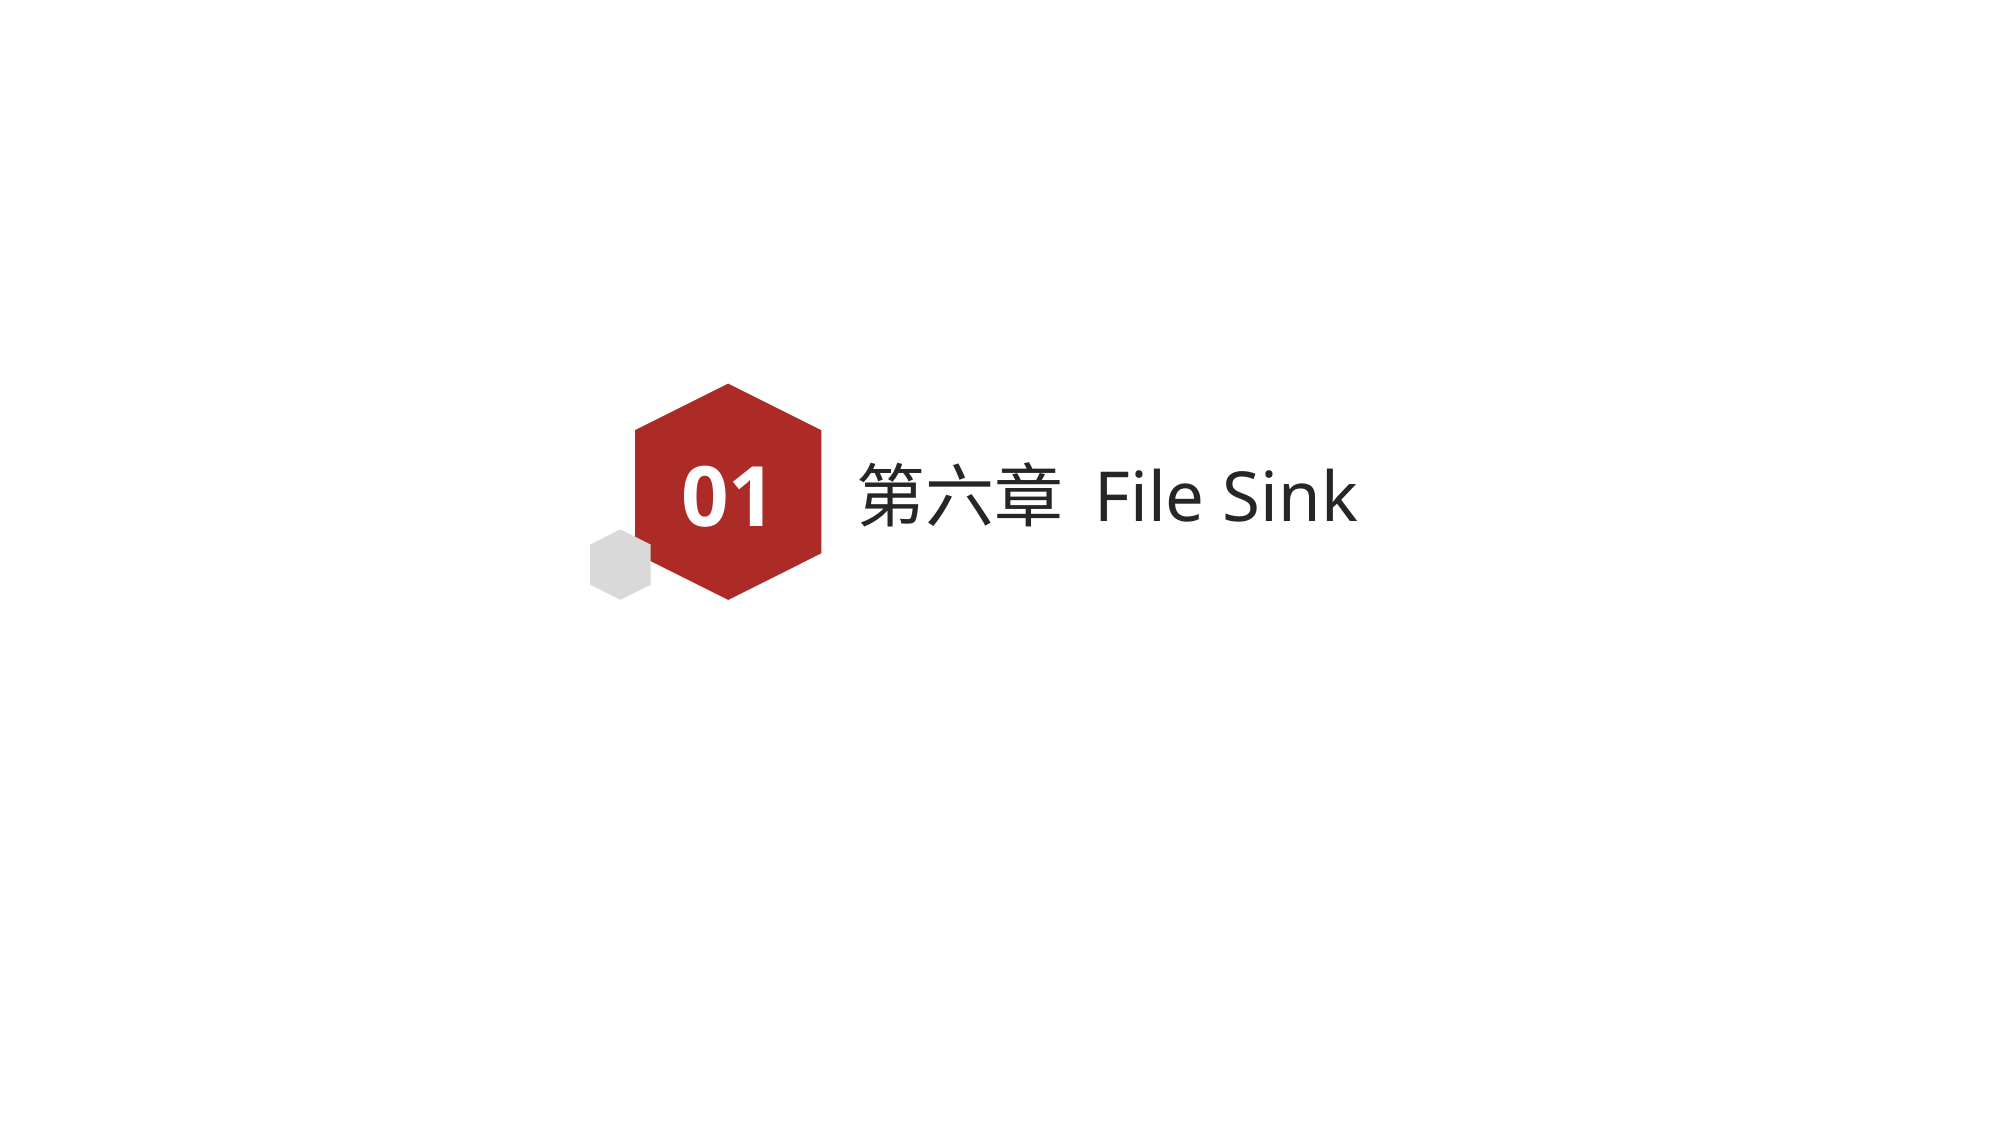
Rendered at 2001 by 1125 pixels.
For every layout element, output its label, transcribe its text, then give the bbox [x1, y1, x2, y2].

title 第六章 File Sink [842, 454, 2000, 545]
list 01 [636, 404, 822, 594]
